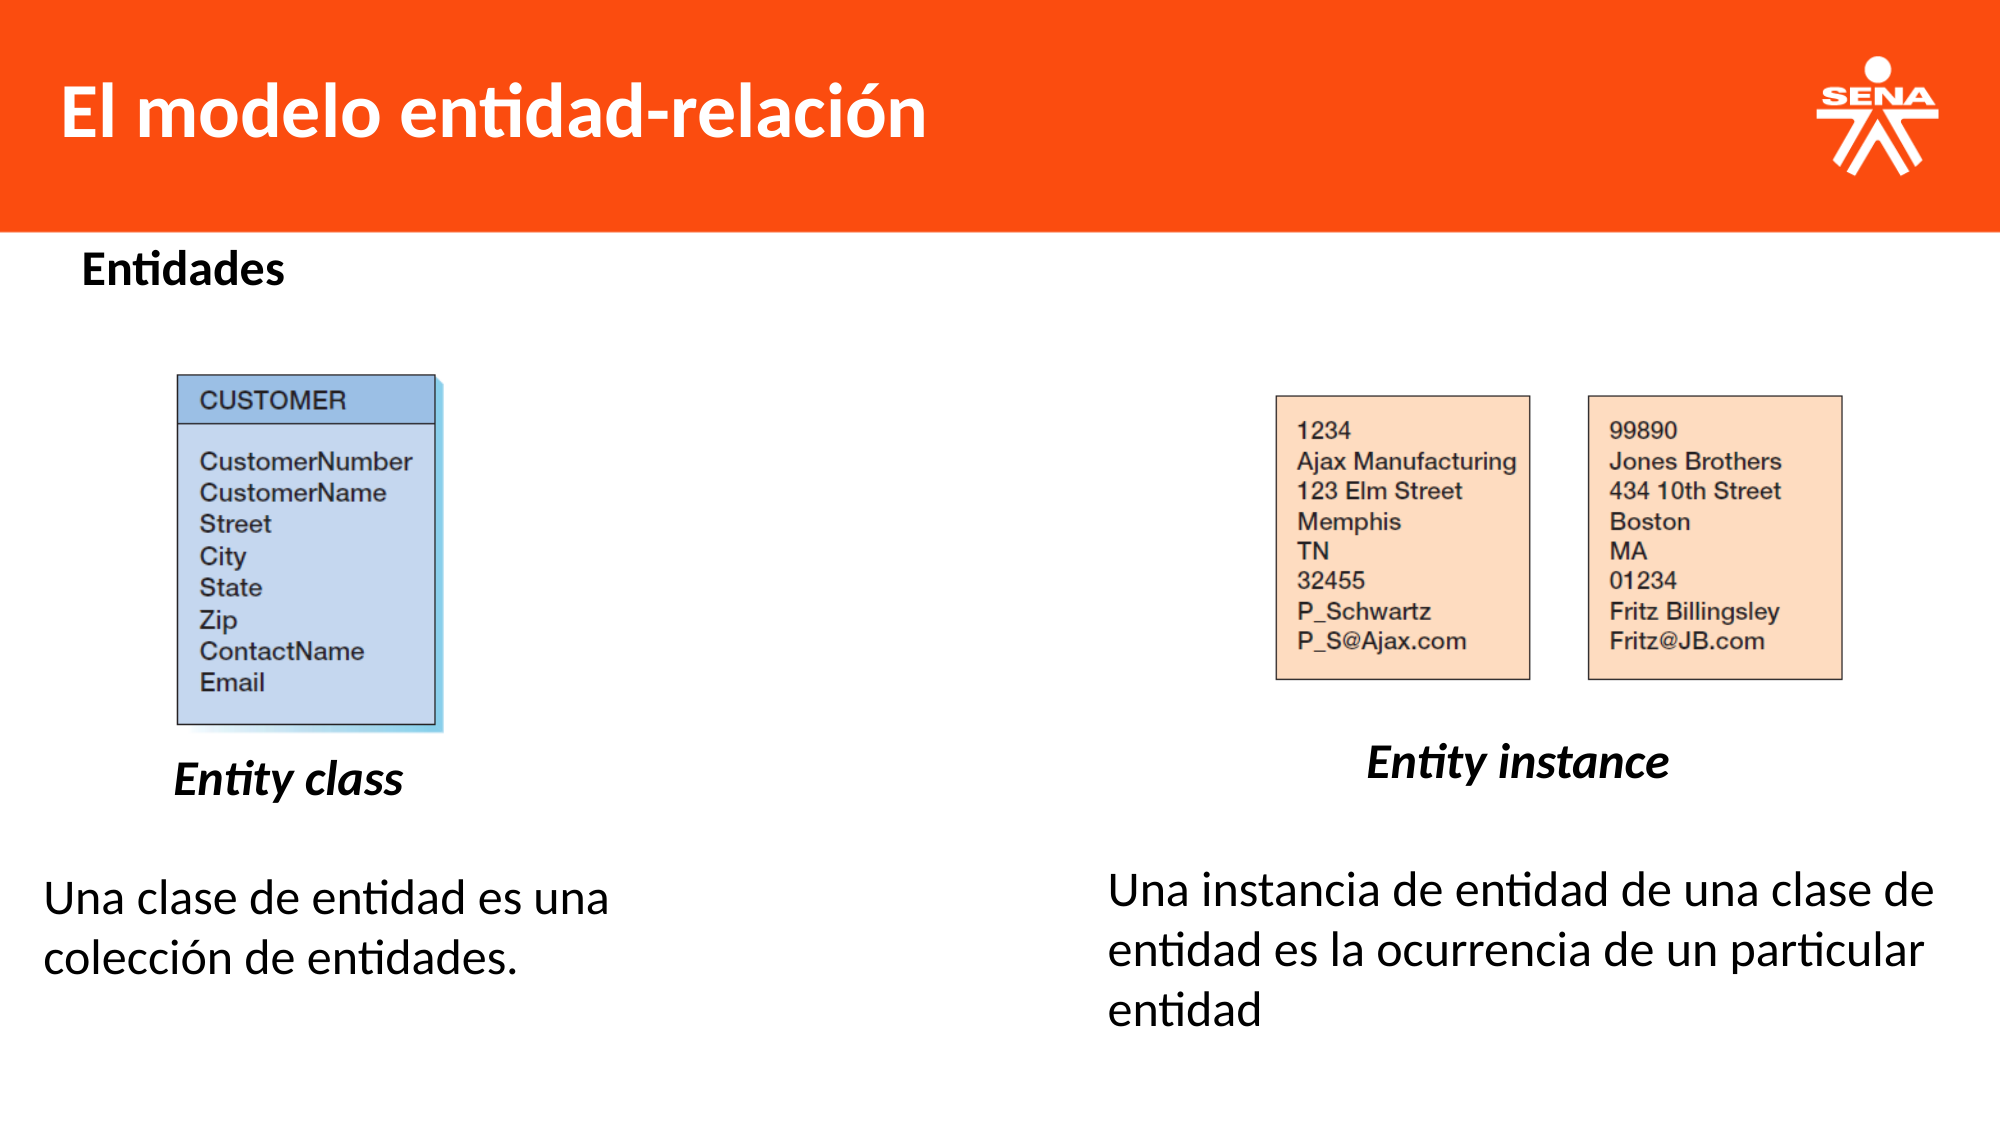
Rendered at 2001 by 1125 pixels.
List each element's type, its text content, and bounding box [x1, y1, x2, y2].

text_box El modelo entidad-relación [28, 52, 1798, 161]
text_box Entity instance [1351, 721, 1891, 796]
text_box Entidades [66, 227, 1934, 303]
text_box Una instancia de entidad de una clase de entidad es la ocurrencia de un particular entidad [1092, 849, 1972, 1045]
picture [0, 0, 2000, 1125]
text_box Entity class [158, 738, 492, 814]
text_box Una clase de entidad es una colección de entidades. [28, 856, 656, 992]
